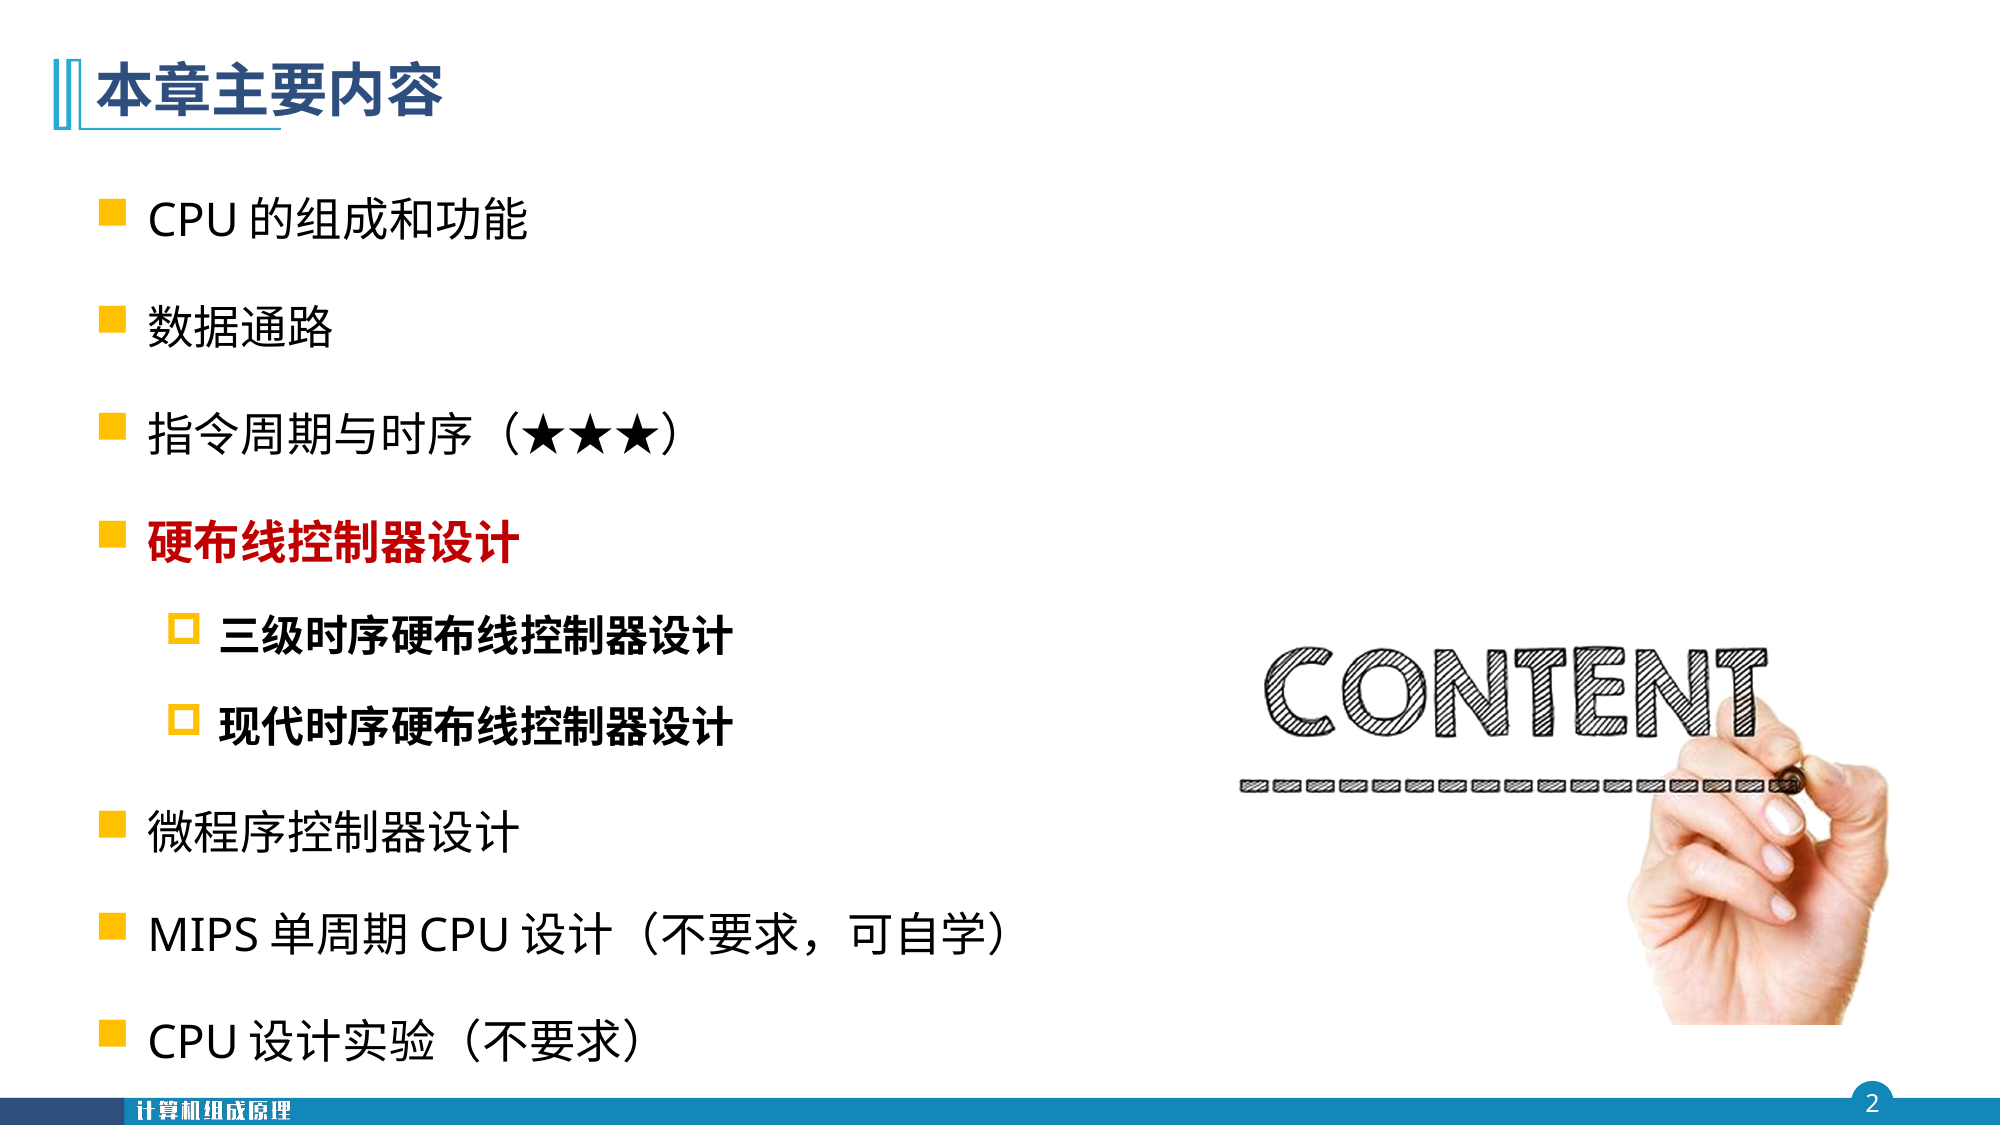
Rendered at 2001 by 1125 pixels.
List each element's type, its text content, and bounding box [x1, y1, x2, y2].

picture [1183, 520, 1939, 1025]
list CPU的组成和功能 数据通路 指令周期与时序（★★★） 硬布线控制器设计 三级时序硬布线控制器设计 现代时序硬布线控制器设计 微程序控制器设计 MIPS单周期CPU设计（不要求，可自学） CPU设计实验（不要求） [80, 154, 1805, 1080]
title 本章主要内容 [80, 42, 1805, 144]
